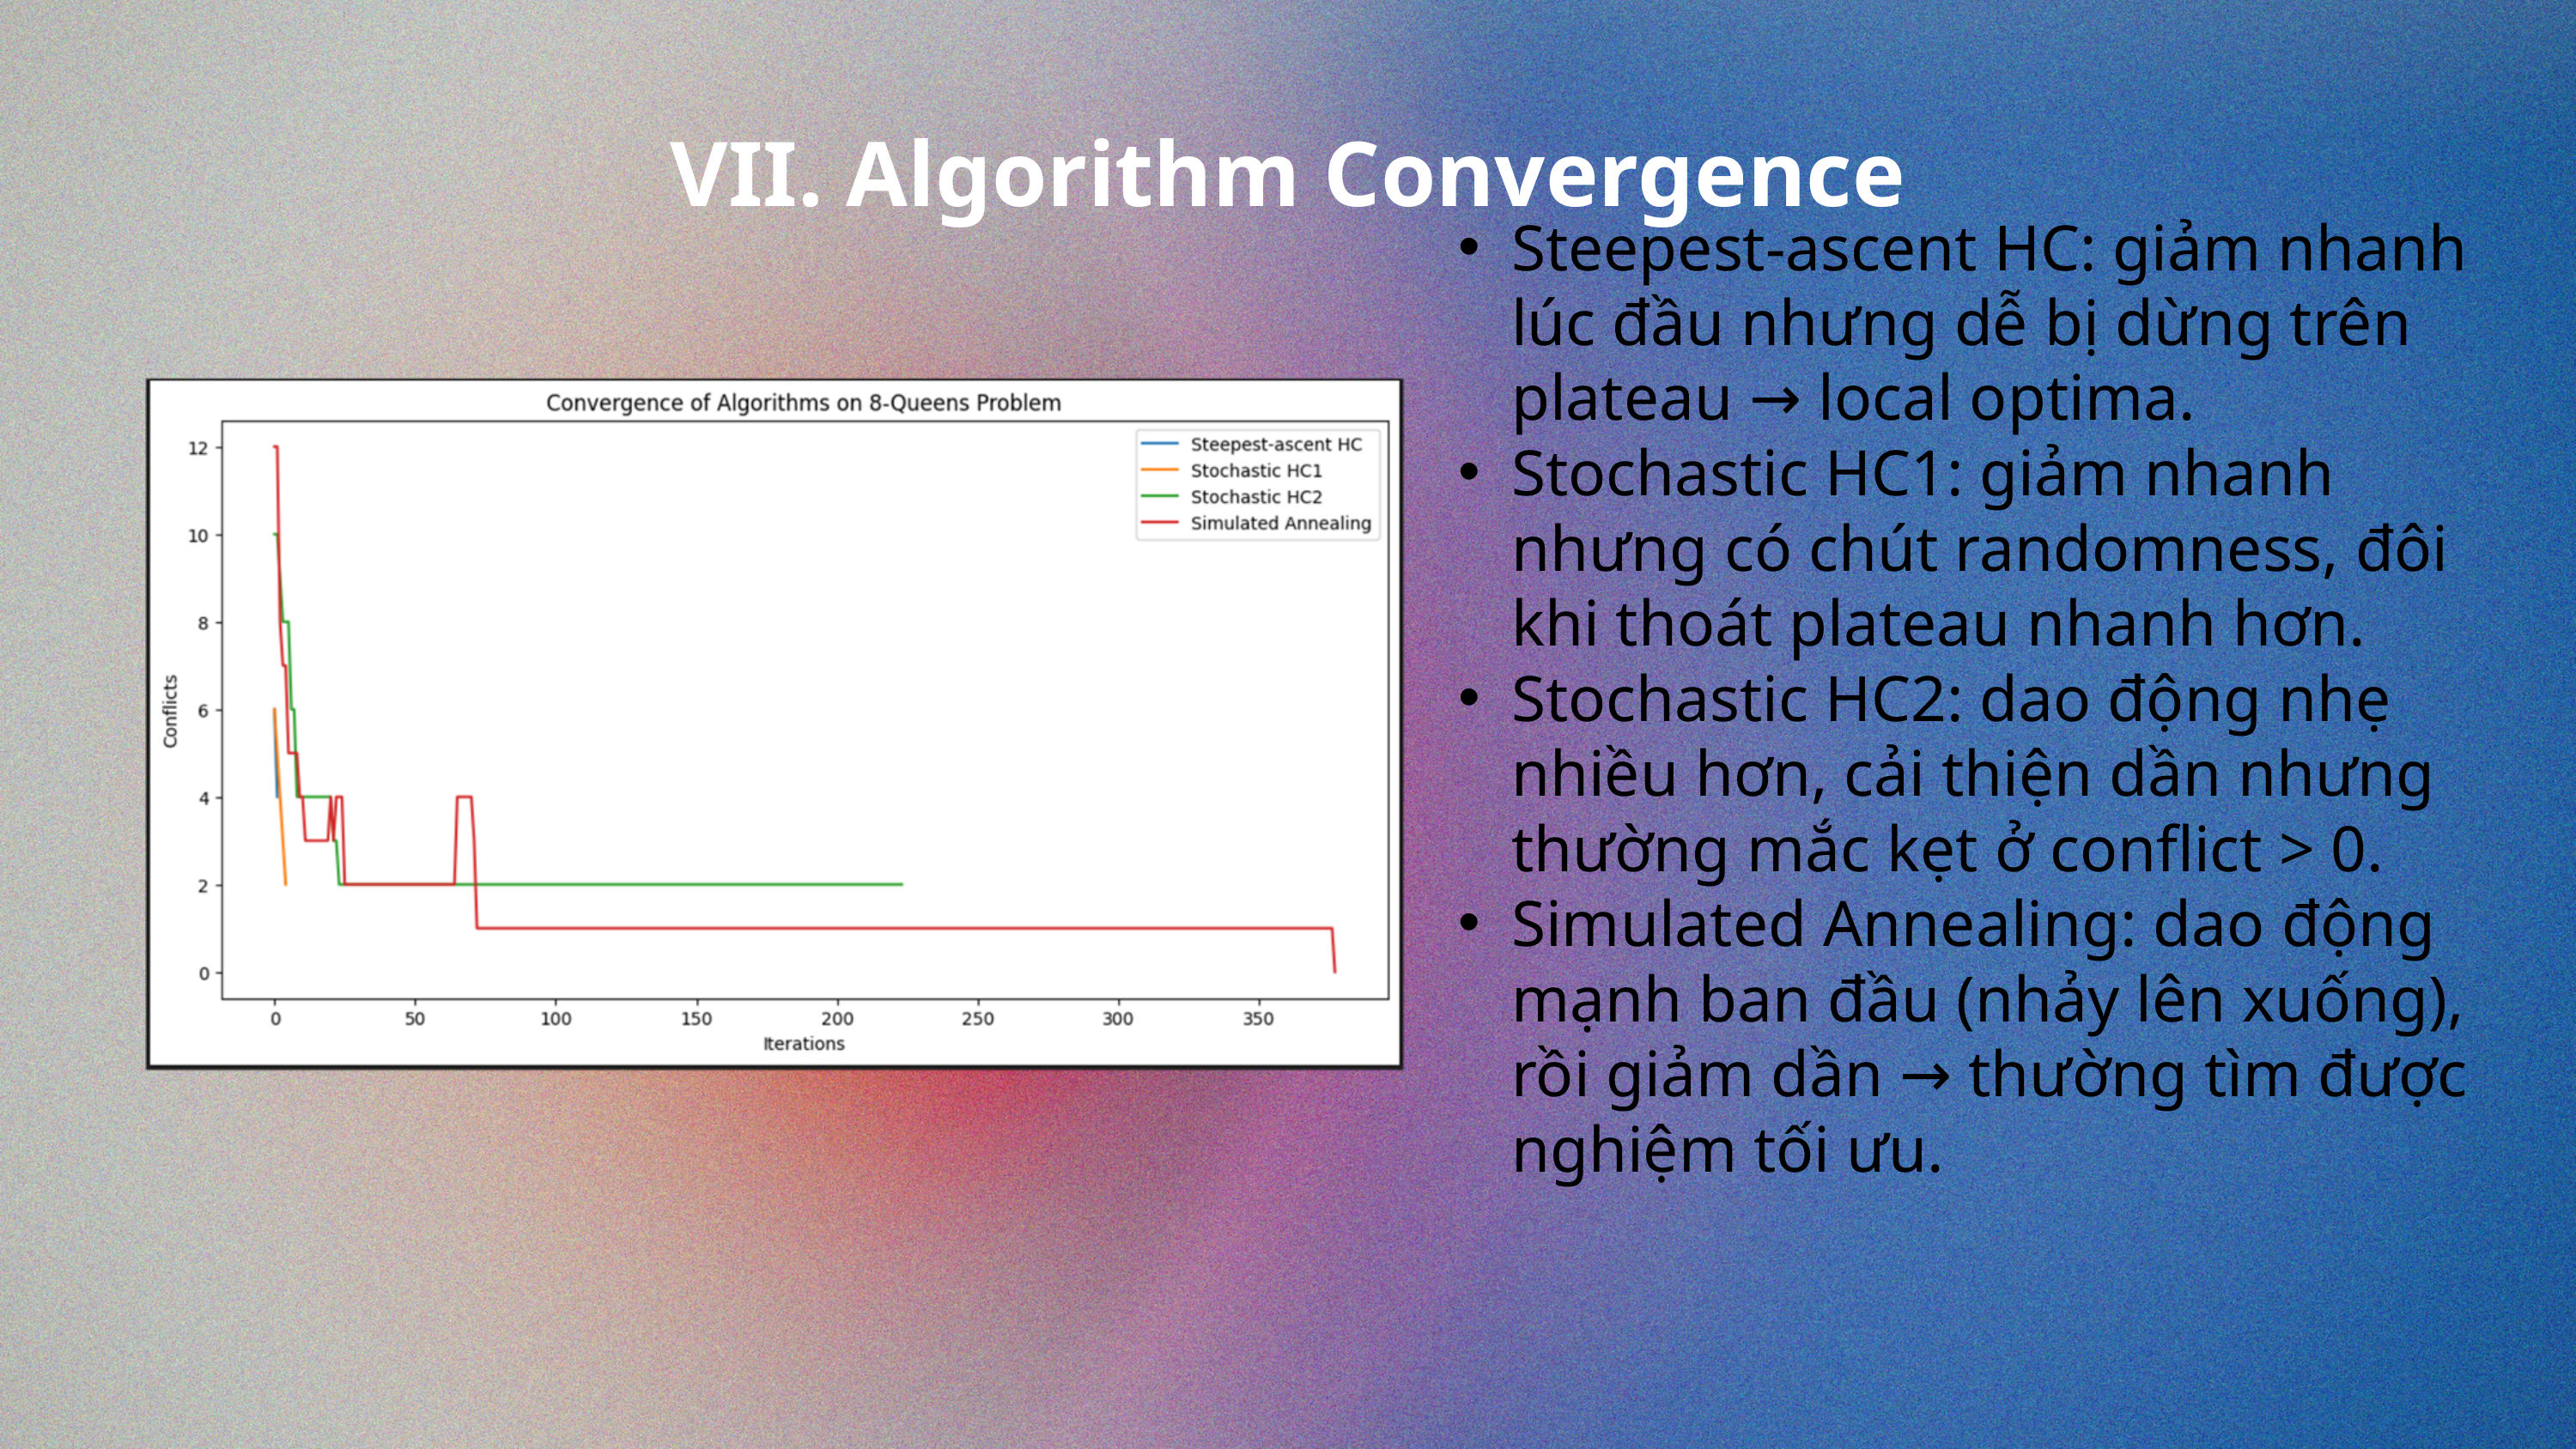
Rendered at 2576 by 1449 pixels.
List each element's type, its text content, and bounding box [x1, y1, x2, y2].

text_box Steepest-ascent HC: giảm nhanh lúc đầu nhưng dễ bị dừng trên plateau → local optima. Stochastic HC1: giảm nhanh nhưng có chút randomness, đôi khi thoát plateau nhanh hơn. Stochastic HC2: dao động nhẹ nhiều hơn, cải thiện dần nhưng thường mắc kẹt ở conflict > 0. Simulated Annealing: dao động mạnh ban đầu (nhảy lên xuống), rồi giảm dần → thường tìm được nghiệm tối ưu. [1405, 208, 2485, 1185]
text_box [144, 377, 1405, 1072]
text_box [0, 0, 2576, 1449]
text_box VII. Algorithm Convergence [236, 117, 2340, 225]
